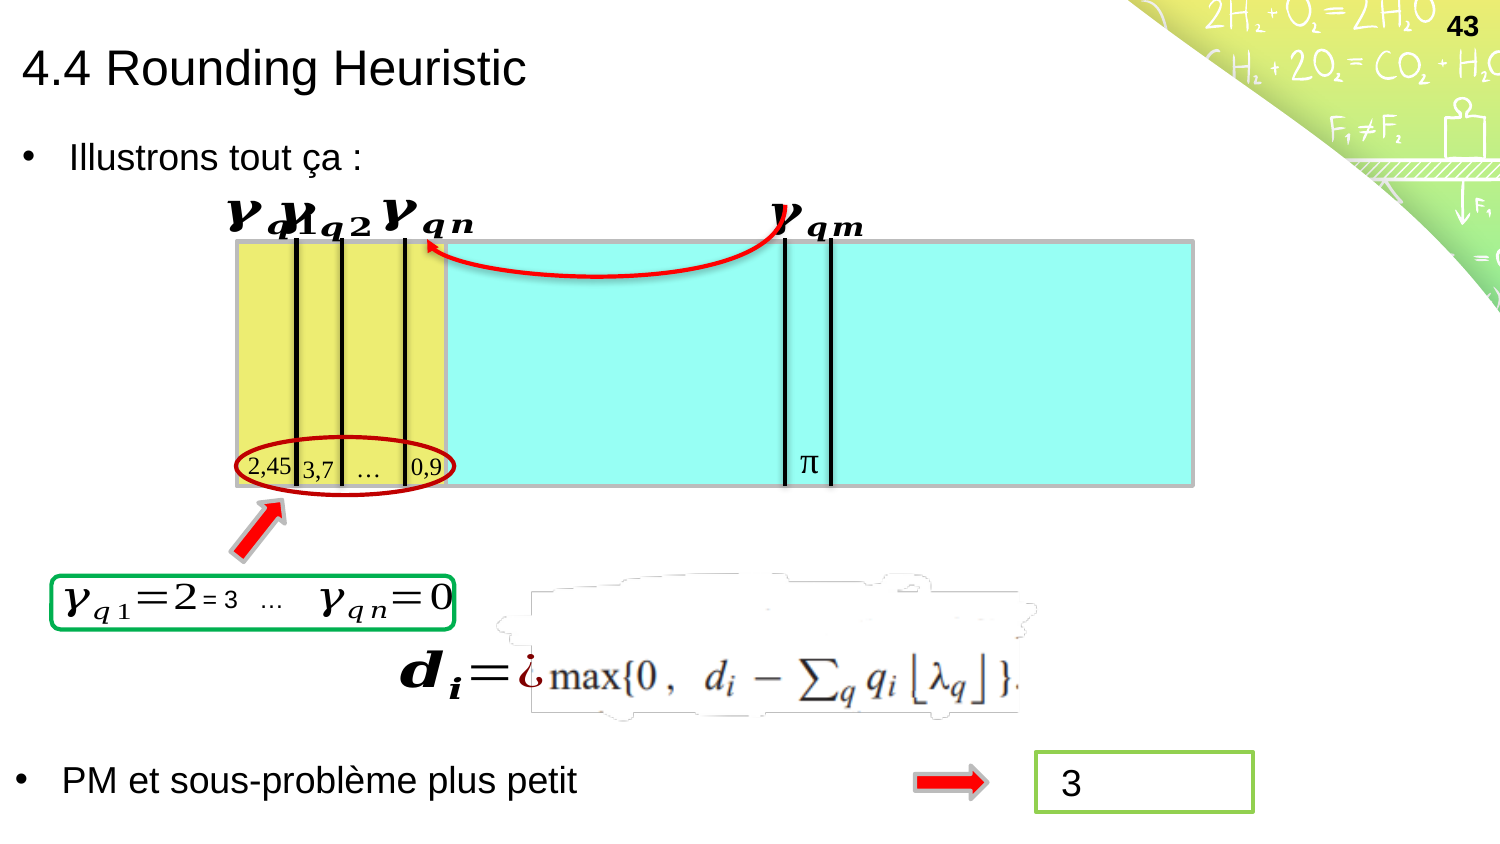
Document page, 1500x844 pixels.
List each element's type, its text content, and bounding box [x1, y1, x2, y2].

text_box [833, 241, 1194, 487]
picture [495, 572, 1040, 724]
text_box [299, 241, 339, 487]
text_box [912, 763, 990, 802]
text_box Illustrons tout ça : [7, 125, 1084, 186]
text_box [445, 204, 786, 239]
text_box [236, 241, 294, 487]
text_box 4.4 Rounding Heuristic [7, 27, 1193, 103]
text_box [344, 241, 402, 487]
text_box [228, 497, 287, 565]
text_box 43 [1432, 0, 1500, 50]
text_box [790, 241, 828, 487]
text_box [295, 494, 396, 498]
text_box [407, 241, 781, 487]
text_box [49, 573, 457, 632]
